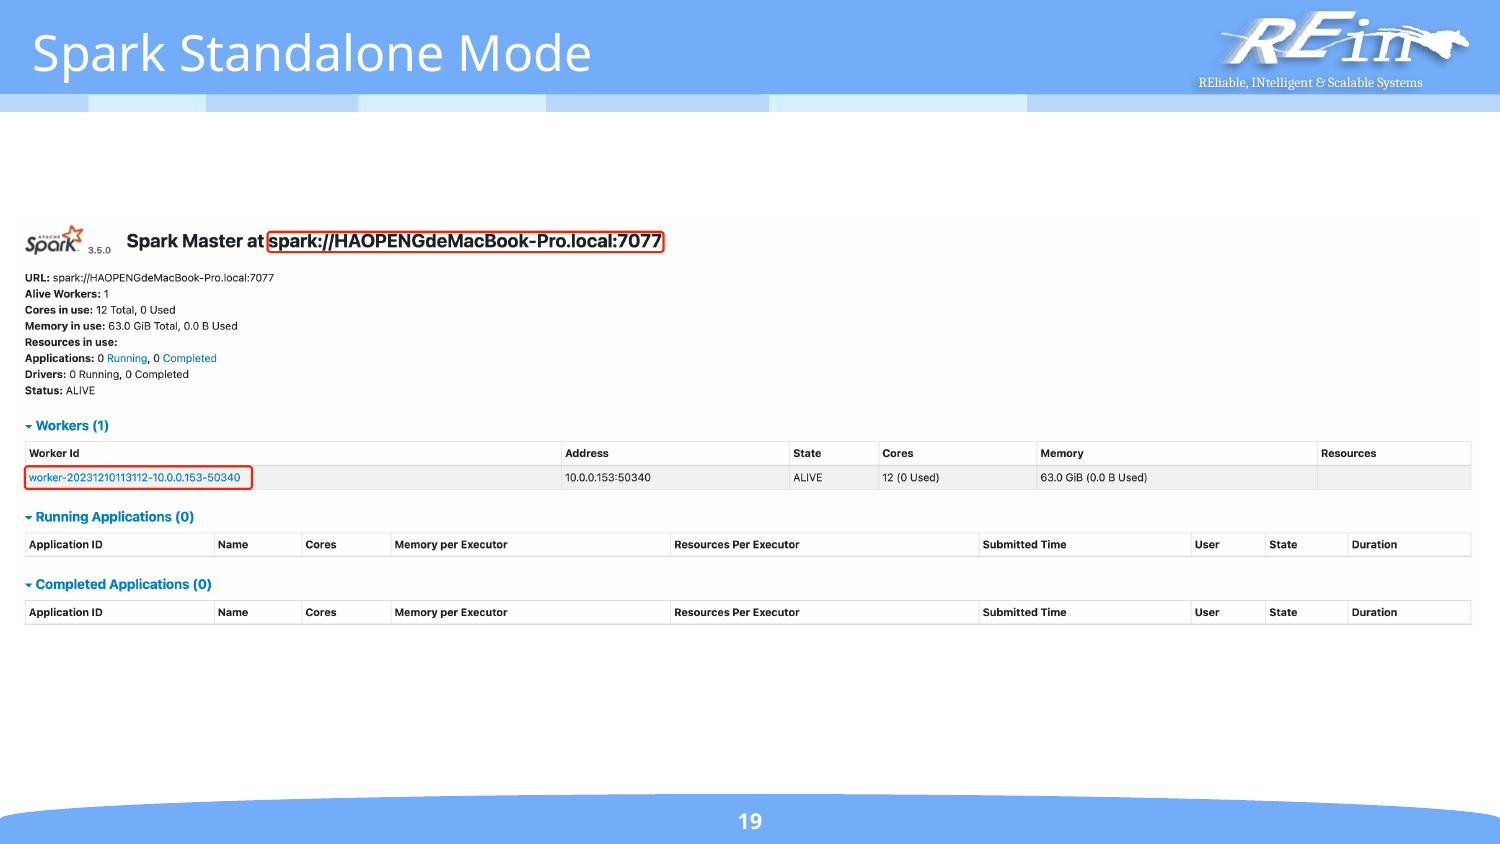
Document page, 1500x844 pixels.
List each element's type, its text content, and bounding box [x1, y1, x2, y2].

title Spark Standalone Mode [17, 17, 1136, 86]
picture [17, 215, 1481, 629]
slide_number 19 [667, 802, 833, 842]
